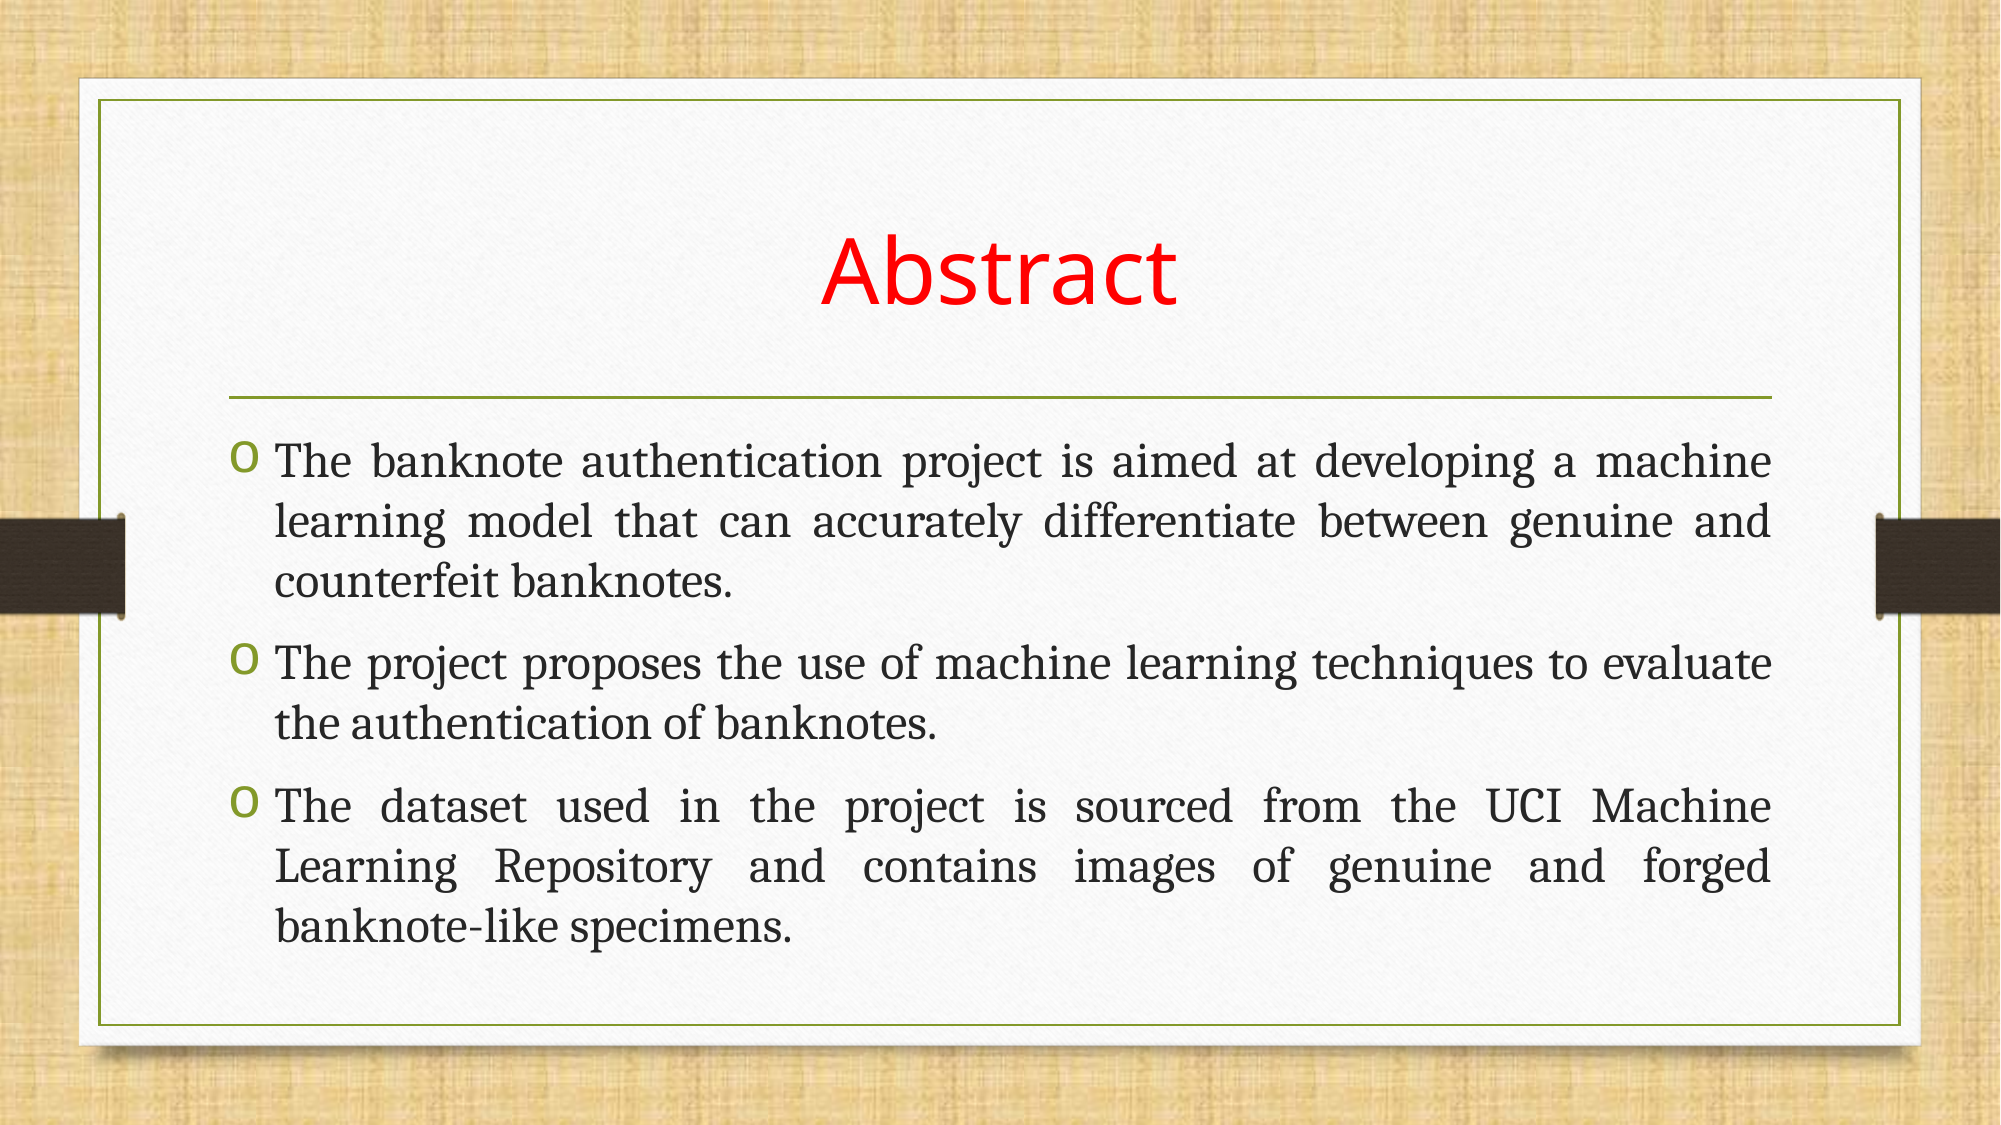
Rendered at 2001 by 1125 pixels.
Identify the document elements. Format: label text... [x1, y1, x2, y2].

title Abstract [212, 161, 1788, 375]
list The banknote authentication project is aimed at developing a machine learning model that can accurately differentiate between genuine and counterfeit banknotes. The project proposes the use of machine learning techniques to evaluate the authentication of banknotes. The dataset used in the project is sourced from the UCI Machine Learning Repository and contains images of genuine and forged banknote-like specimens. [212, 419, 1788, 964]
picture [0, 0, 2001, 1125]
